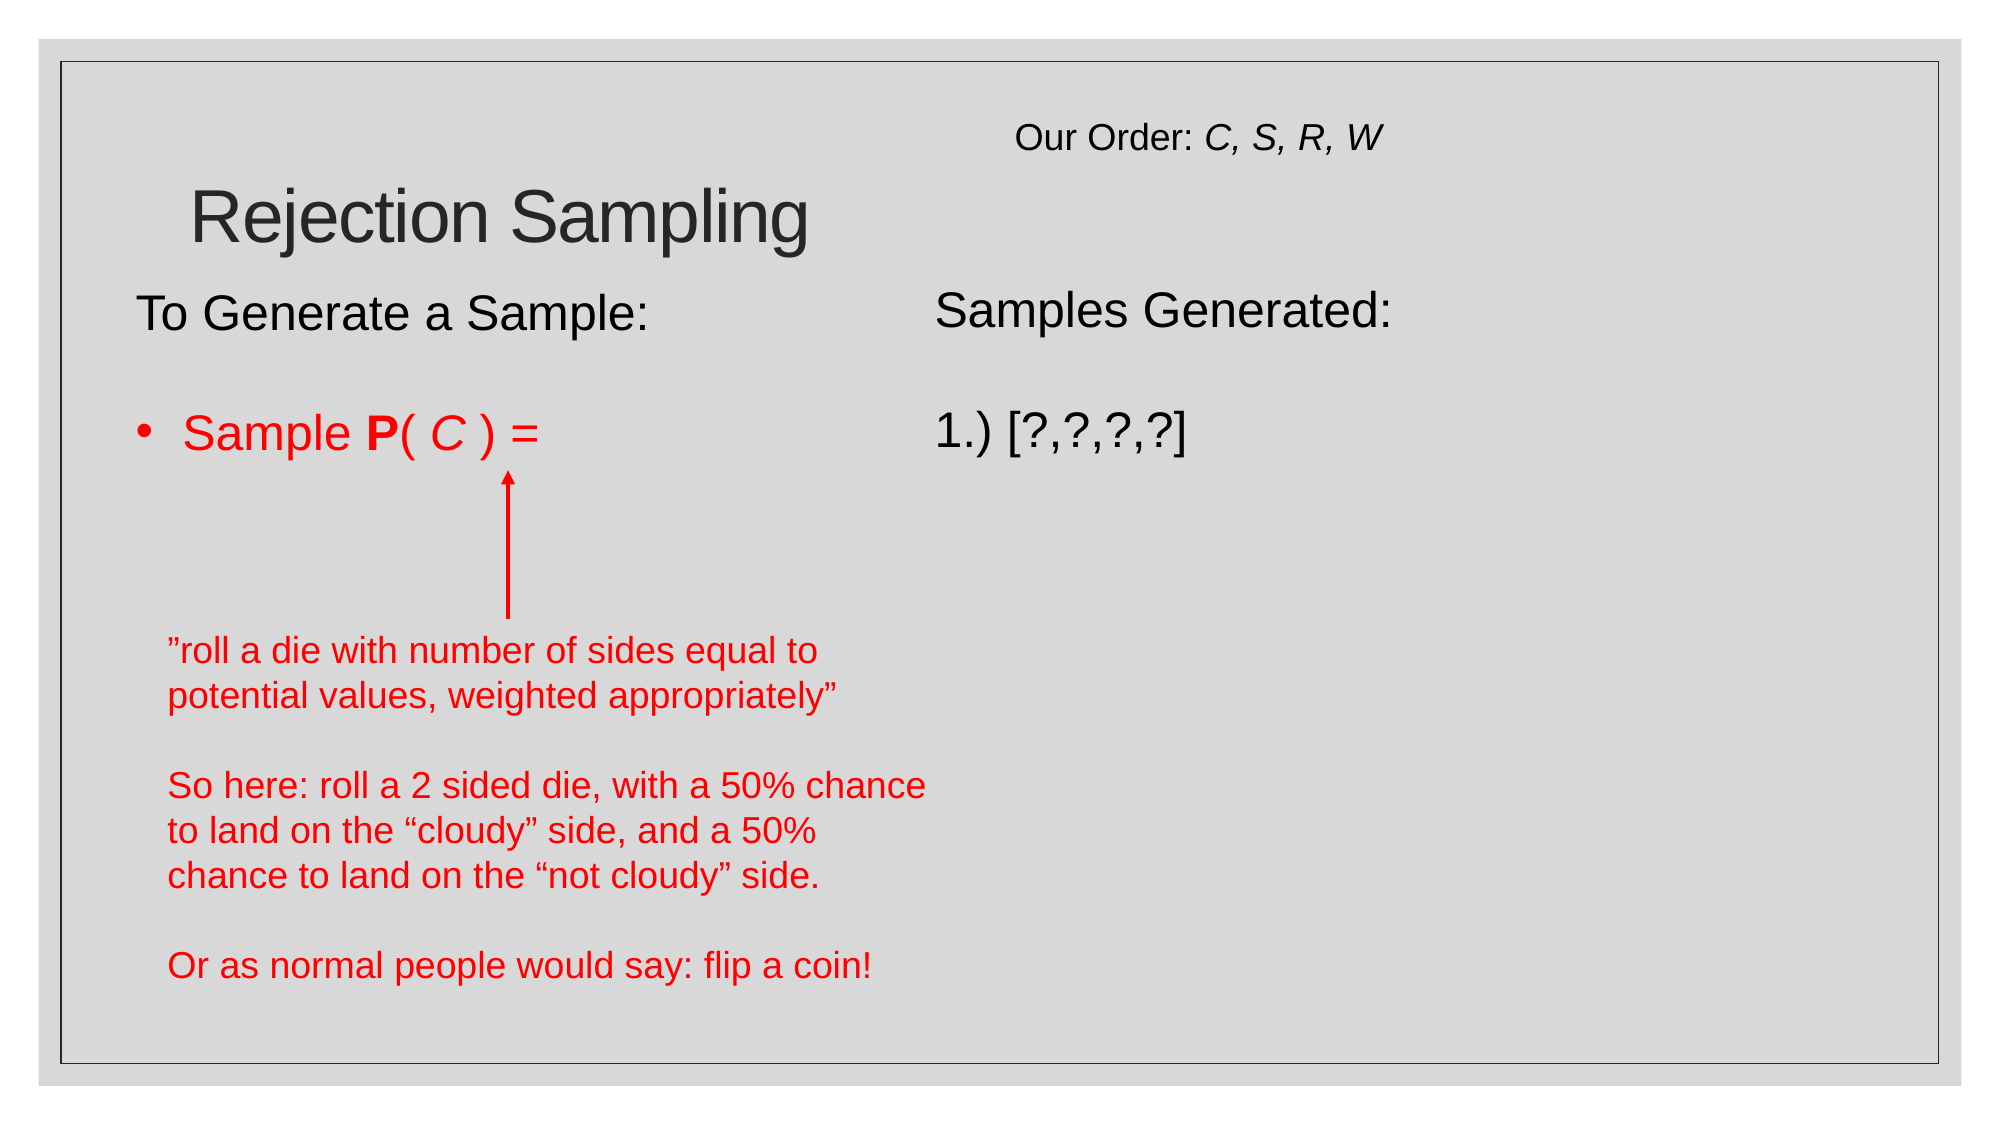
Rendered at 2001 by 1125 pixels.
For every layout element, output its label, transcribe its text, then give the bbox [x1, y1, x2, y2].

title Rejection Sampling [174, 105, 1825, 331]
text_box Our Order: C, S, R, W [999, 105, 1825, 166]
text_box Samples Generated: 1.) [?,?,?,?] [919, 269, 1745, 465]
text_box ”roll a die with number of sides equal to potential values, weighted appropriately” So here: roll a 2 sided die, with a 50% chance to land on the “cloudy” side, and a 50% chance to land on the “not cloudy” side. Or as normal people would say: flip a coin! [152, 618, 956, 994]
